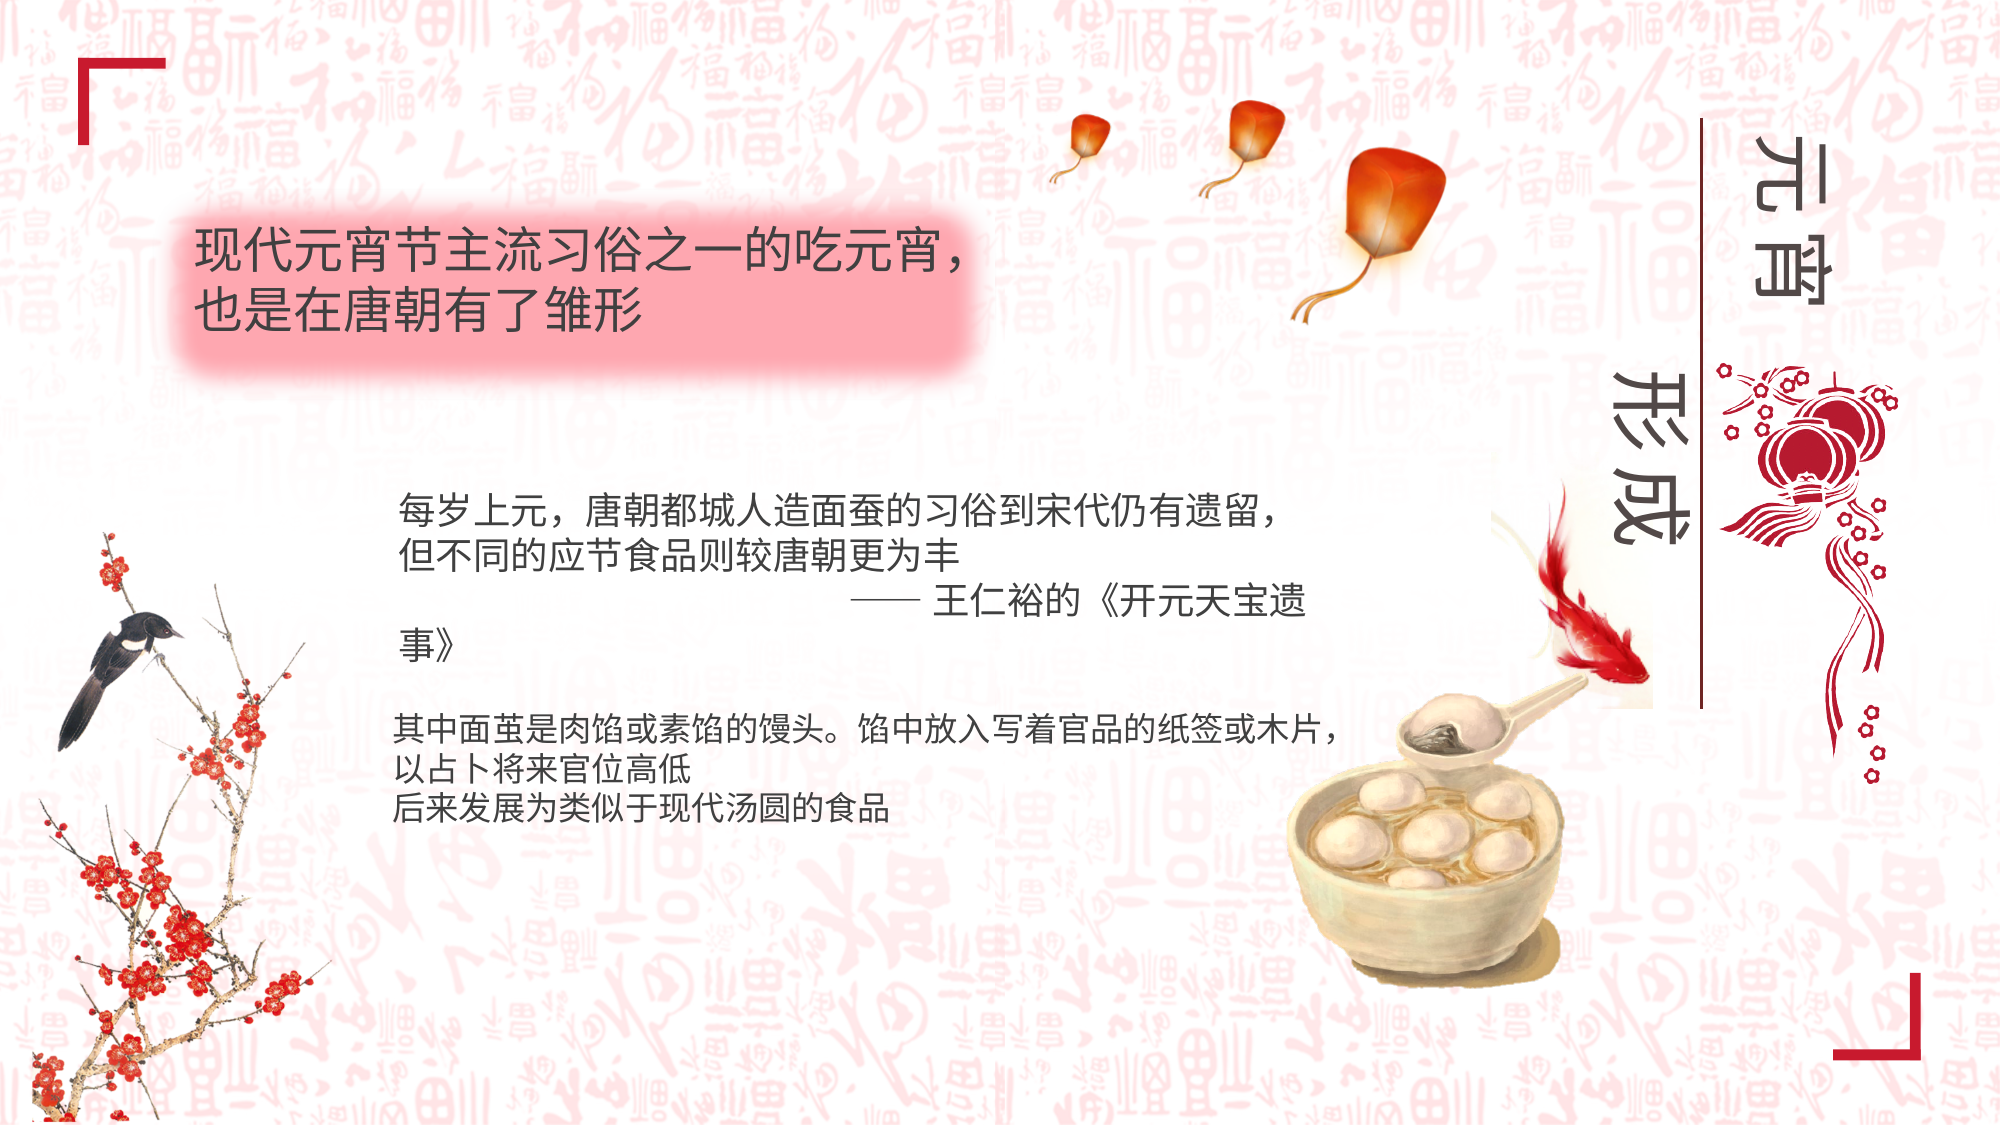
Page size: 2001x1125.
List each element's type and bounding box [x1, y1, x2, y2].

text_box [0, 0, 2000, 1125]
text_box [1467, 117, 2000, 799]
picture [1275, 602, 1617, 995]
picture [0, 399, 393, 1125]
picture [954, 38, 1486, 363]
